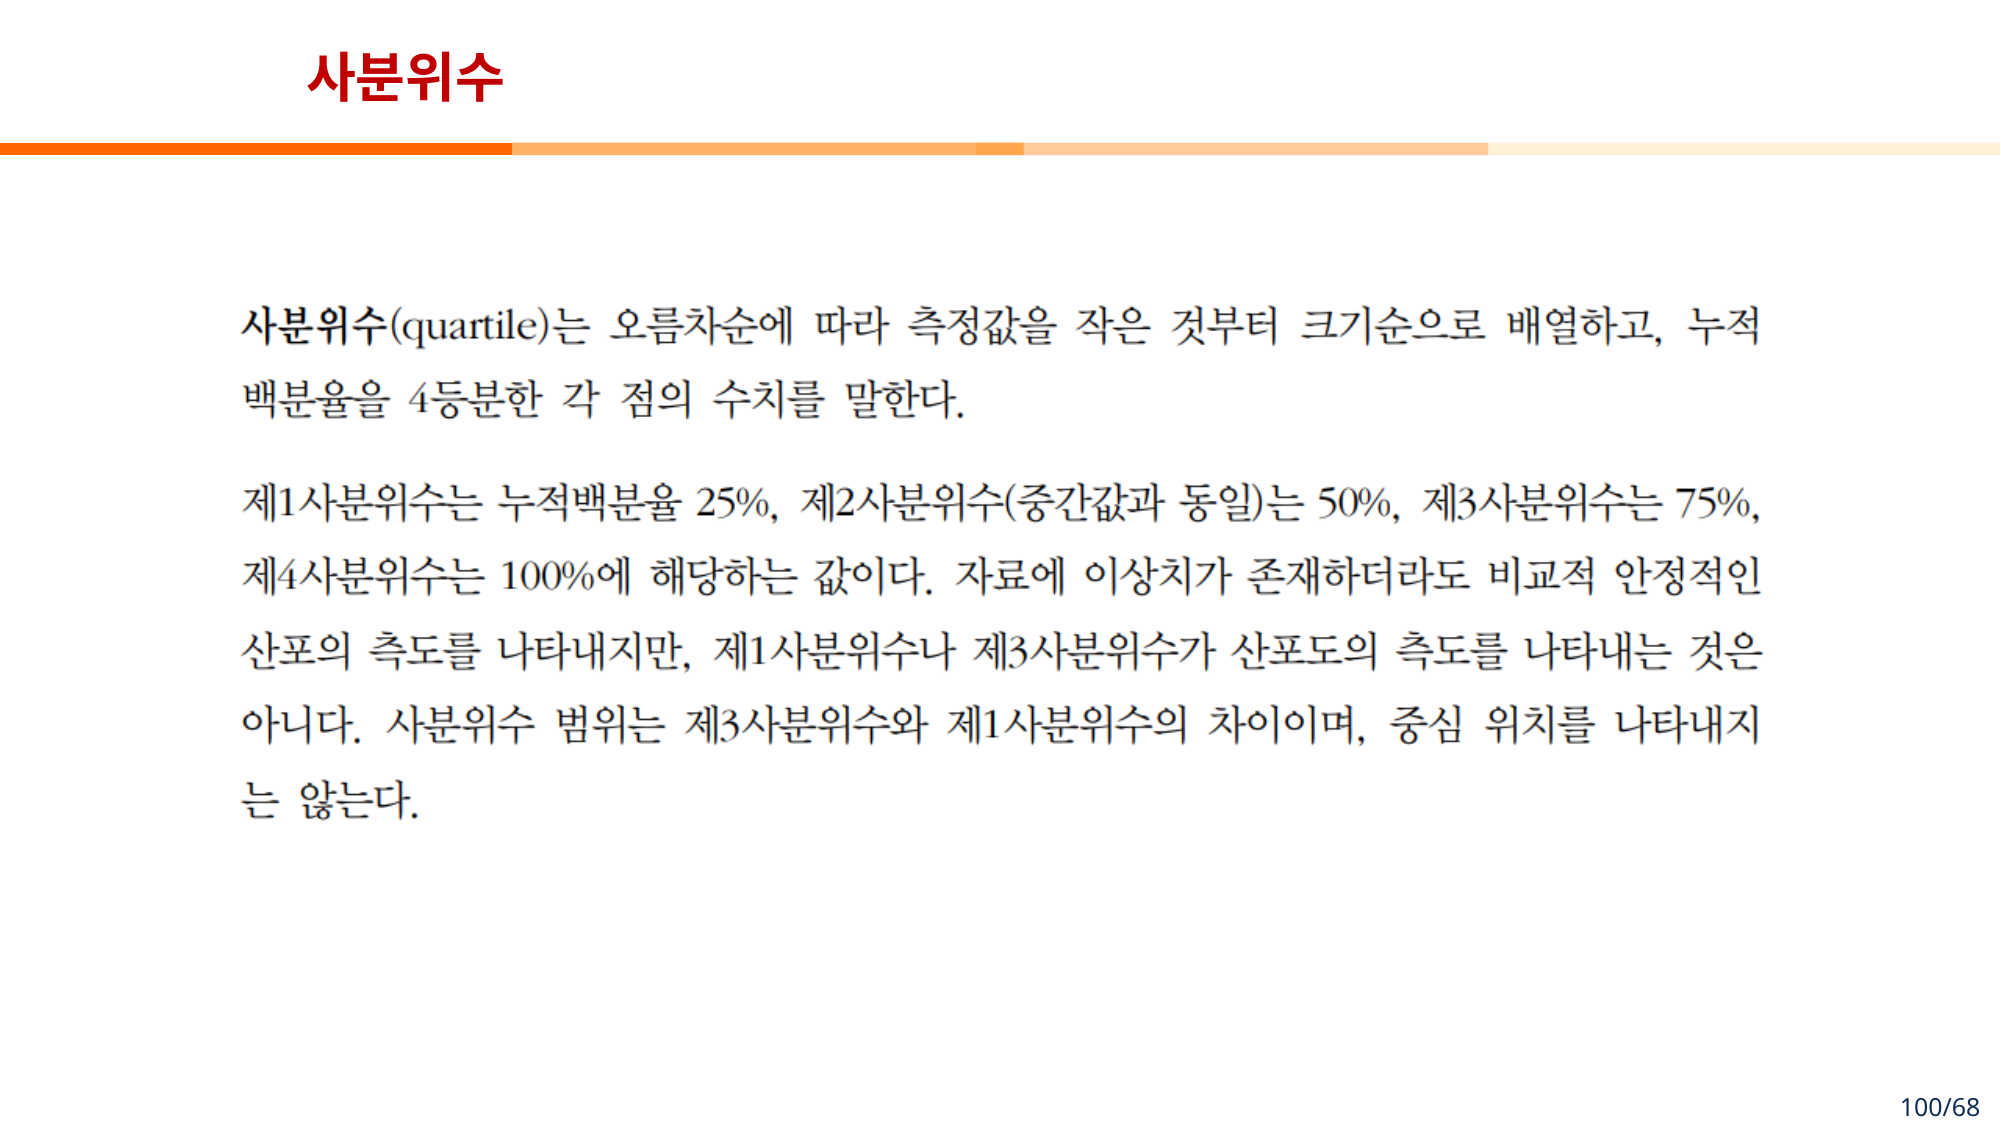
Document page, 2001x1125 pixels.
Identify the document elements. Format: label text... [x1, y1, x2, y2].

title 사분위수 [291, 31, 1532, 122]
picture [233, 295, 1767, 830]
